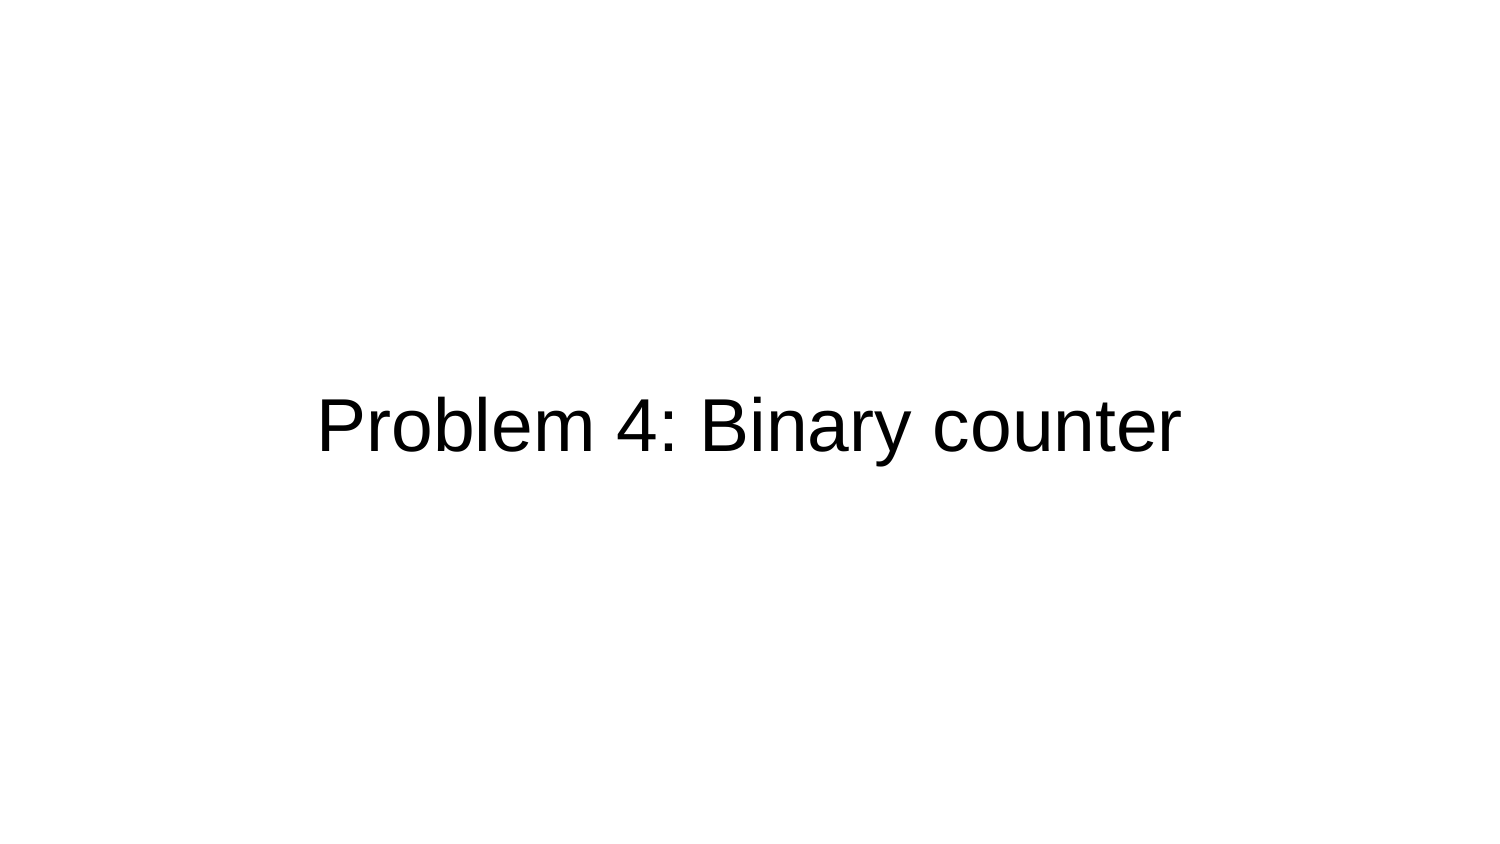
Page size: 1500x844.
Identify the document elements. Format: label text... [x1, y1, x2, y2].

title Problem 4: Binary counter [51, 352, 1449, 491]
